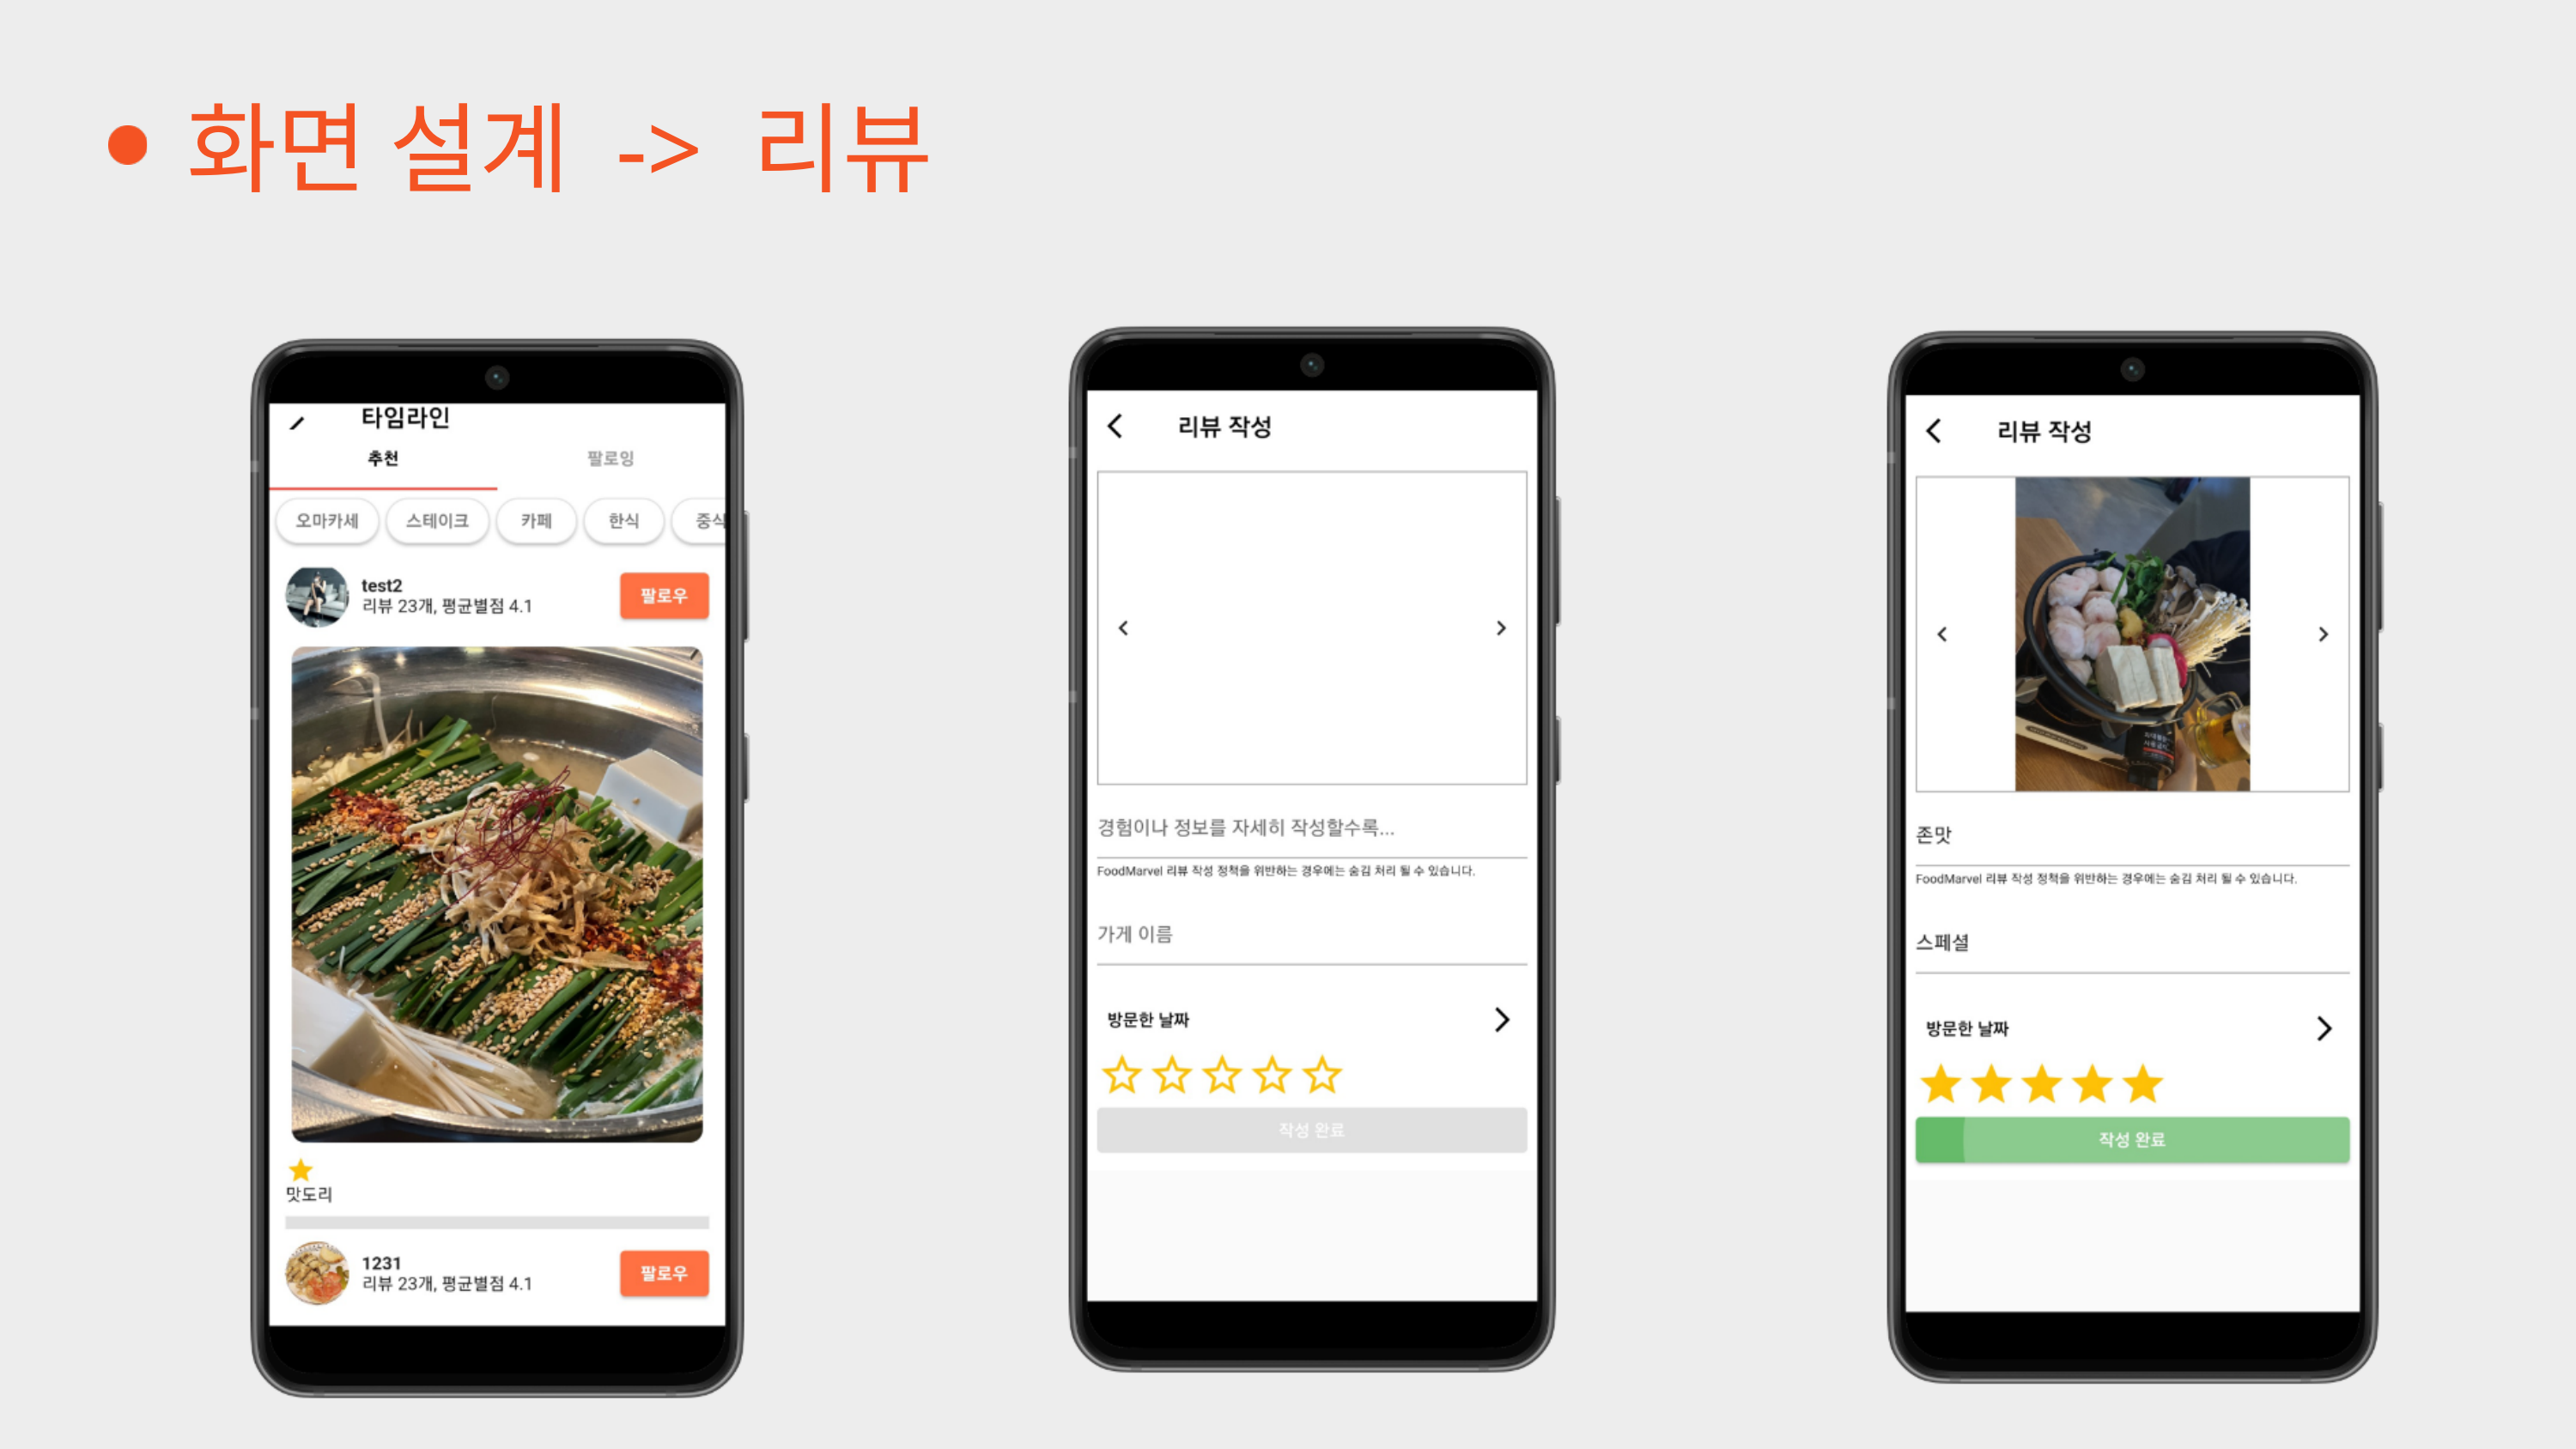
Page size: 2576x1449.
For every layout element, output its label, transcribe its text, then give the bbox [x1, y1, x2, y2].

text_box [1062, 313, 1577, 1386]
text_box 화면 설계 -> 리뷰 [186, 86, 1478, 205]
text_box [244, 332, 758, 1405]
text_box [108, 125, 148, 165]
text_box [1880, 313, 2387, 1395]
